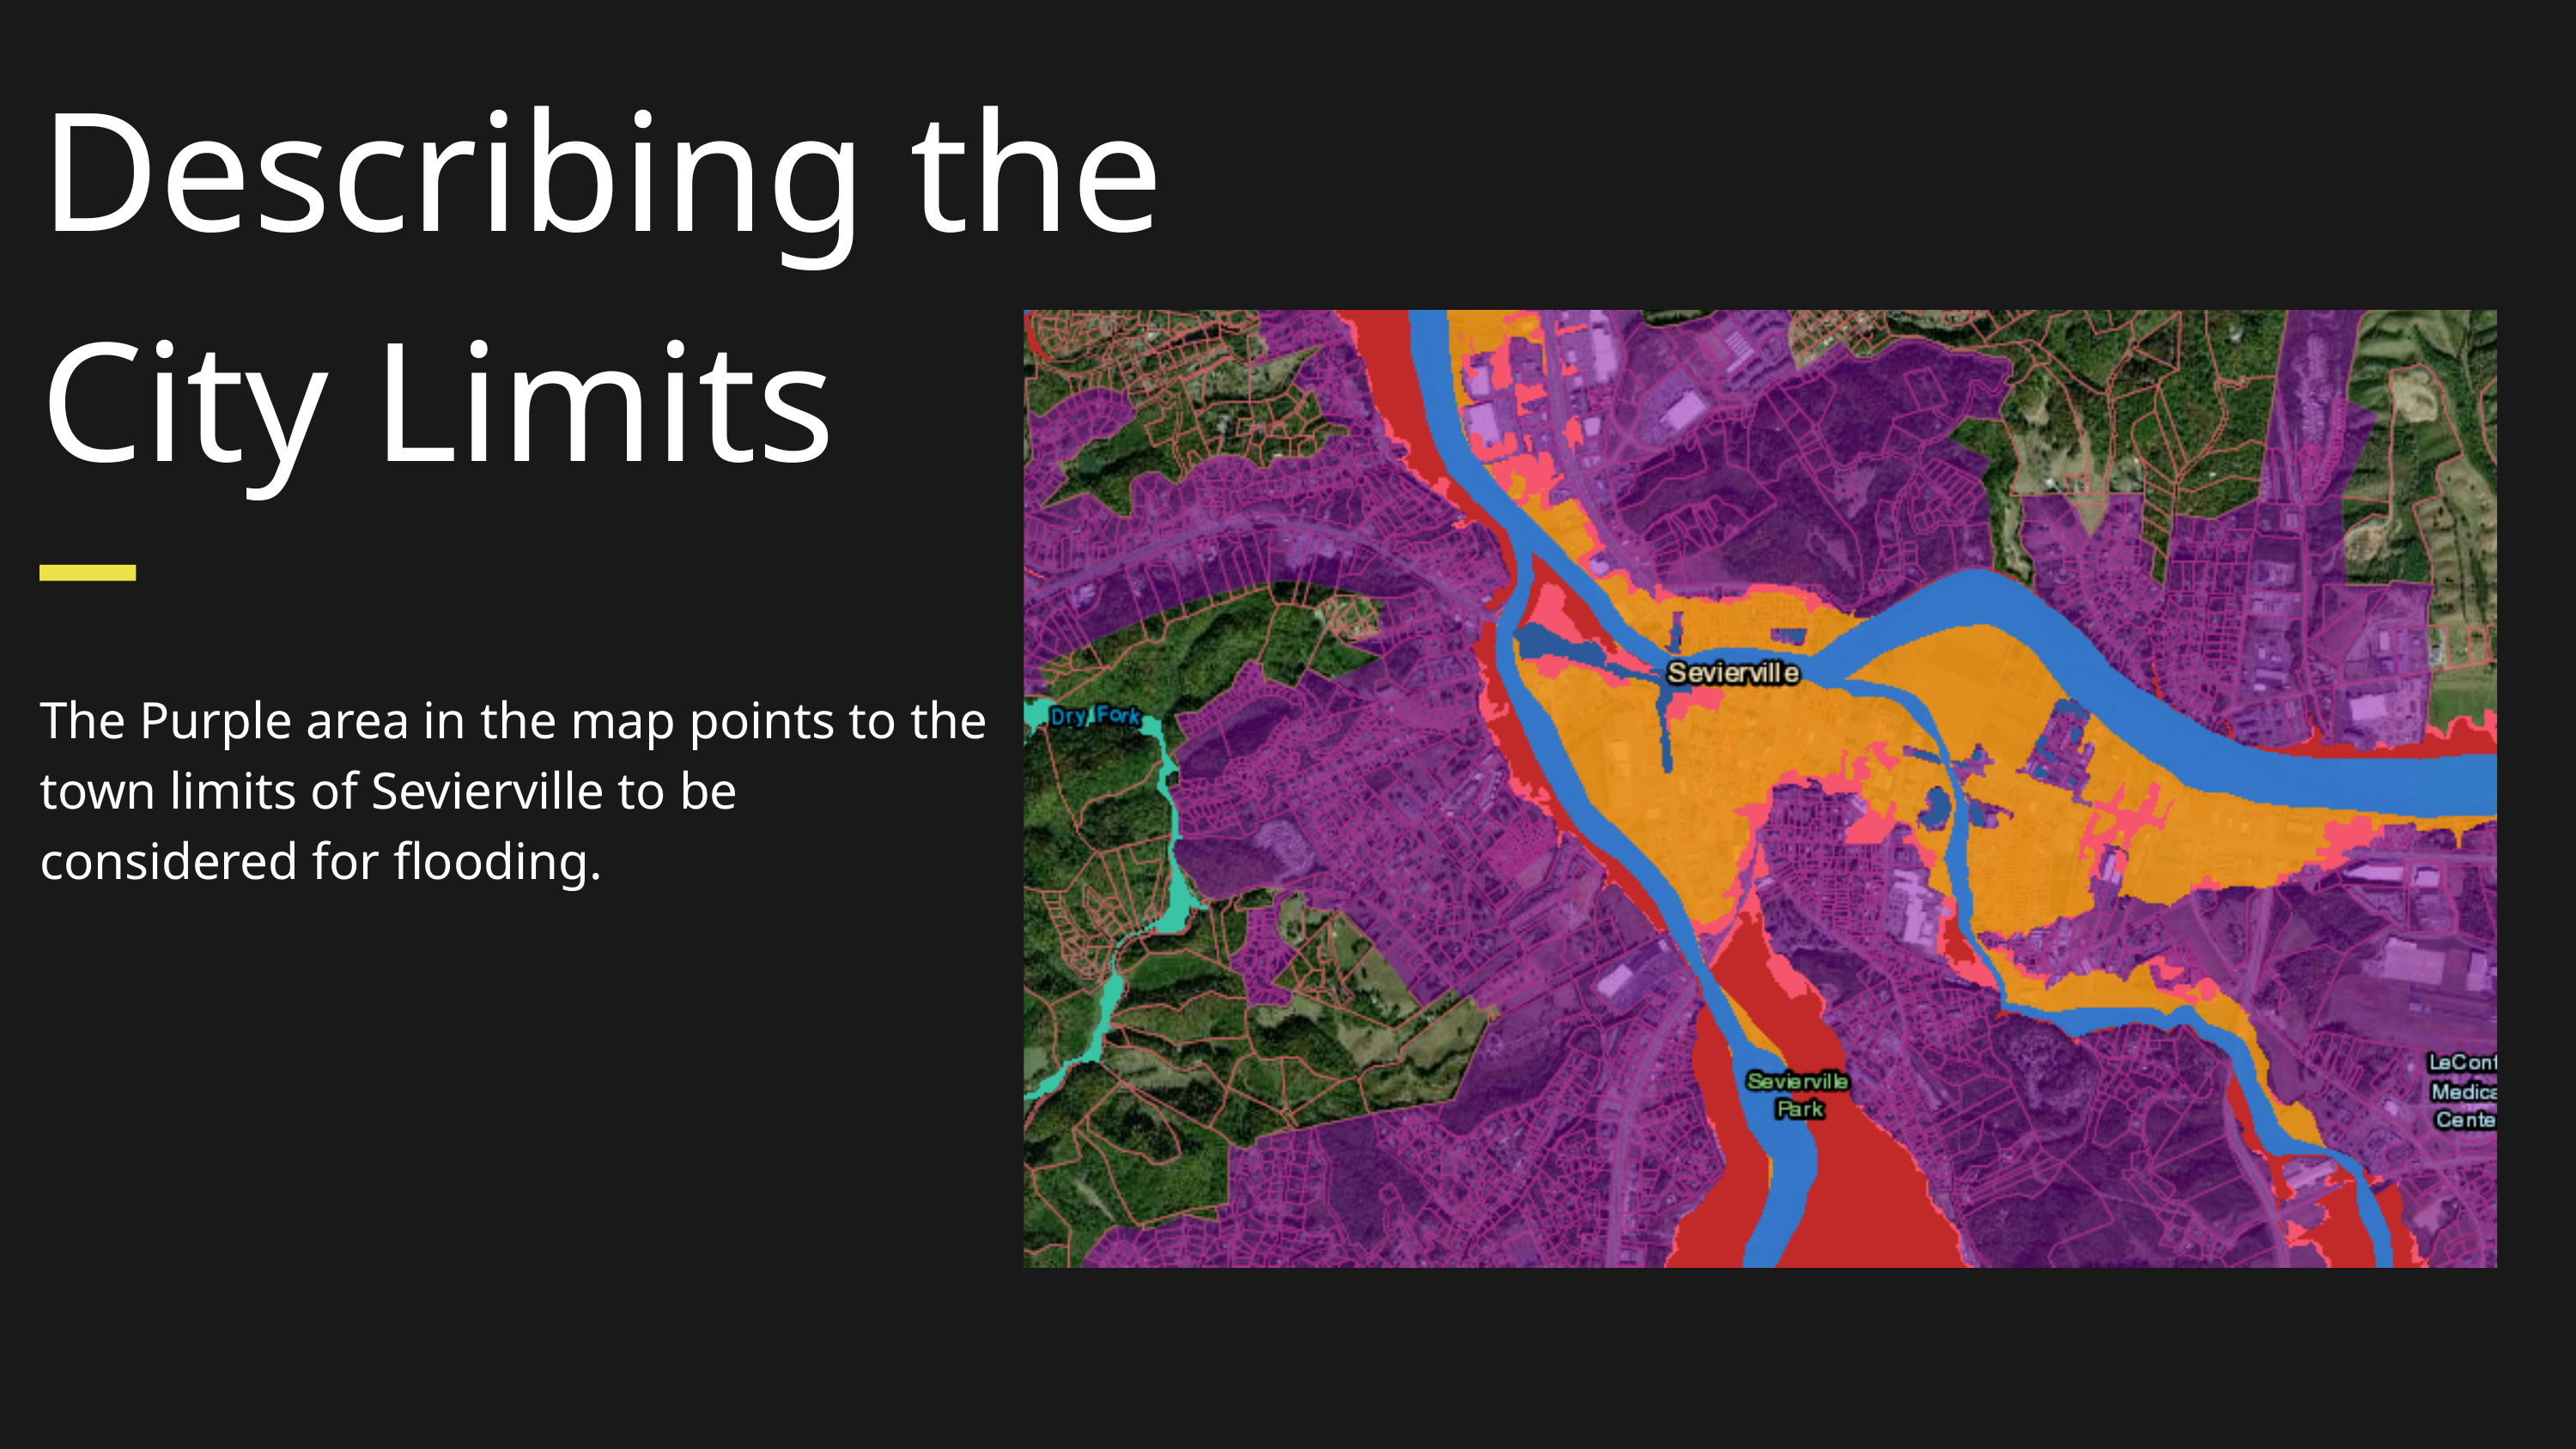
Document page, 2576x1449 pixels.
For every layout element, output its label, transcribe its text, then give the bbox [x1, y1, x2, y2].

text_box [1024, 310, 2498, 1268]
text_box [39, 564, 993, 884]
text_box Describing the City Limits [39, 33, 1511, 494]
